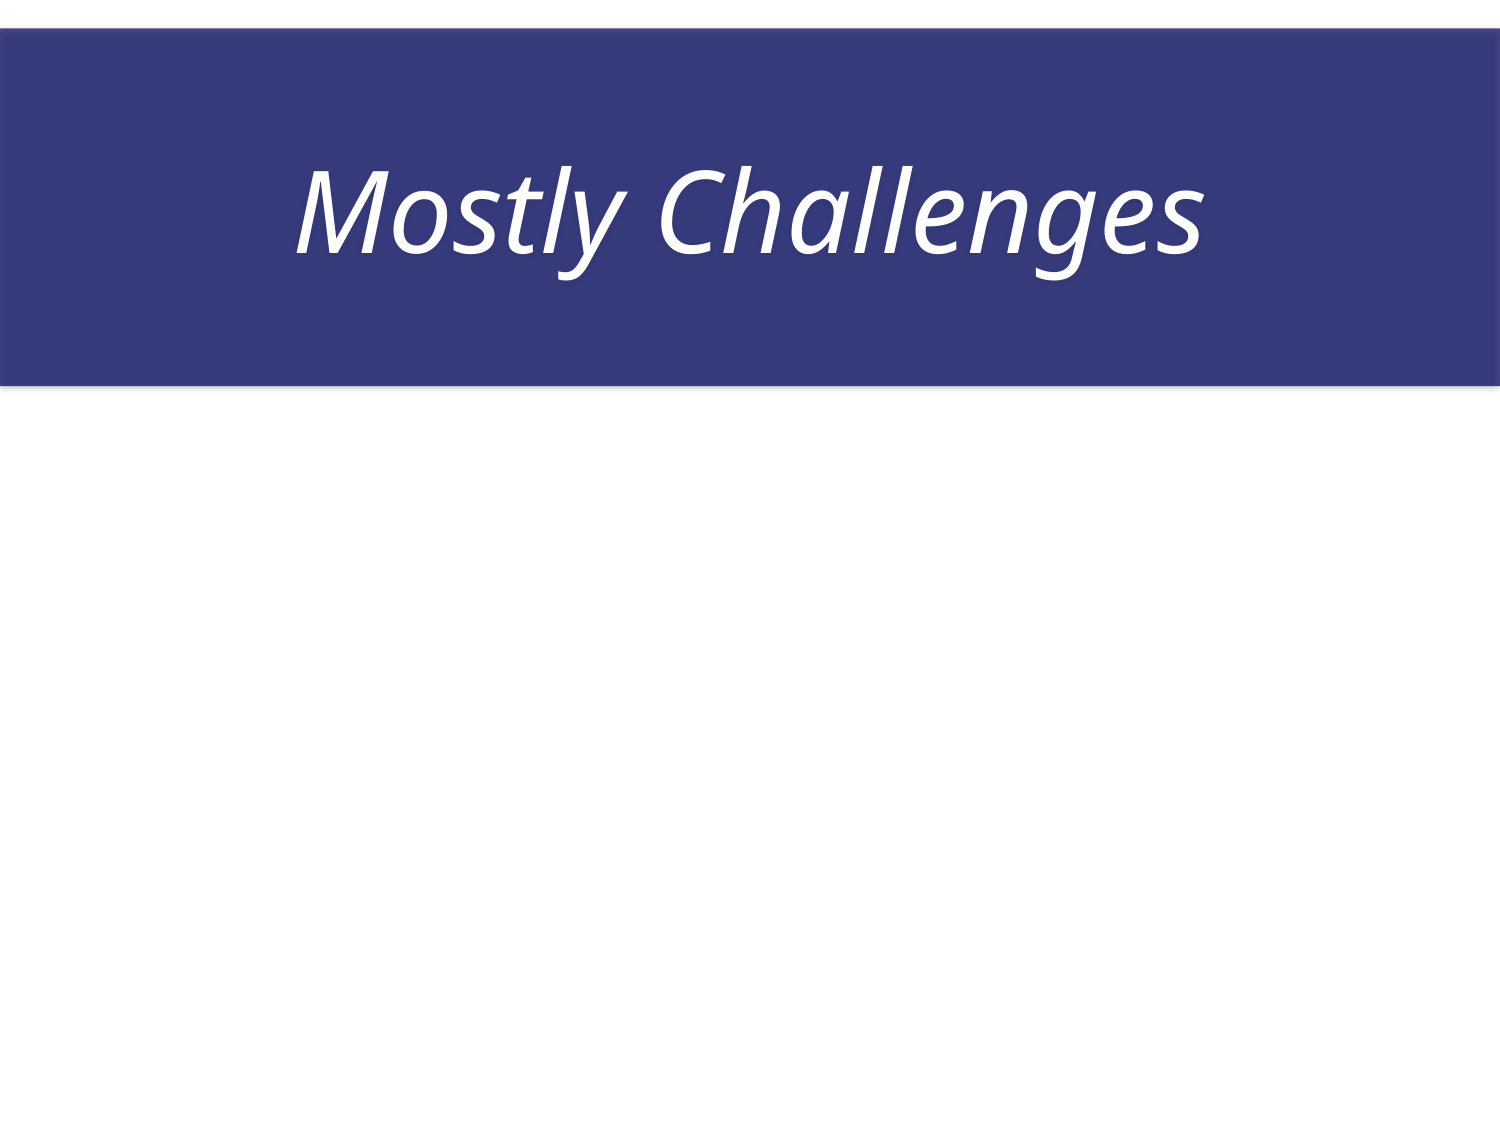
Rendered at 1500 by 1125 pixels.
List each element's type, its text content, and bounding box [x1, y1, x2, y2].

text_box Mostly Challenges [0, 28, 1500, 387]
